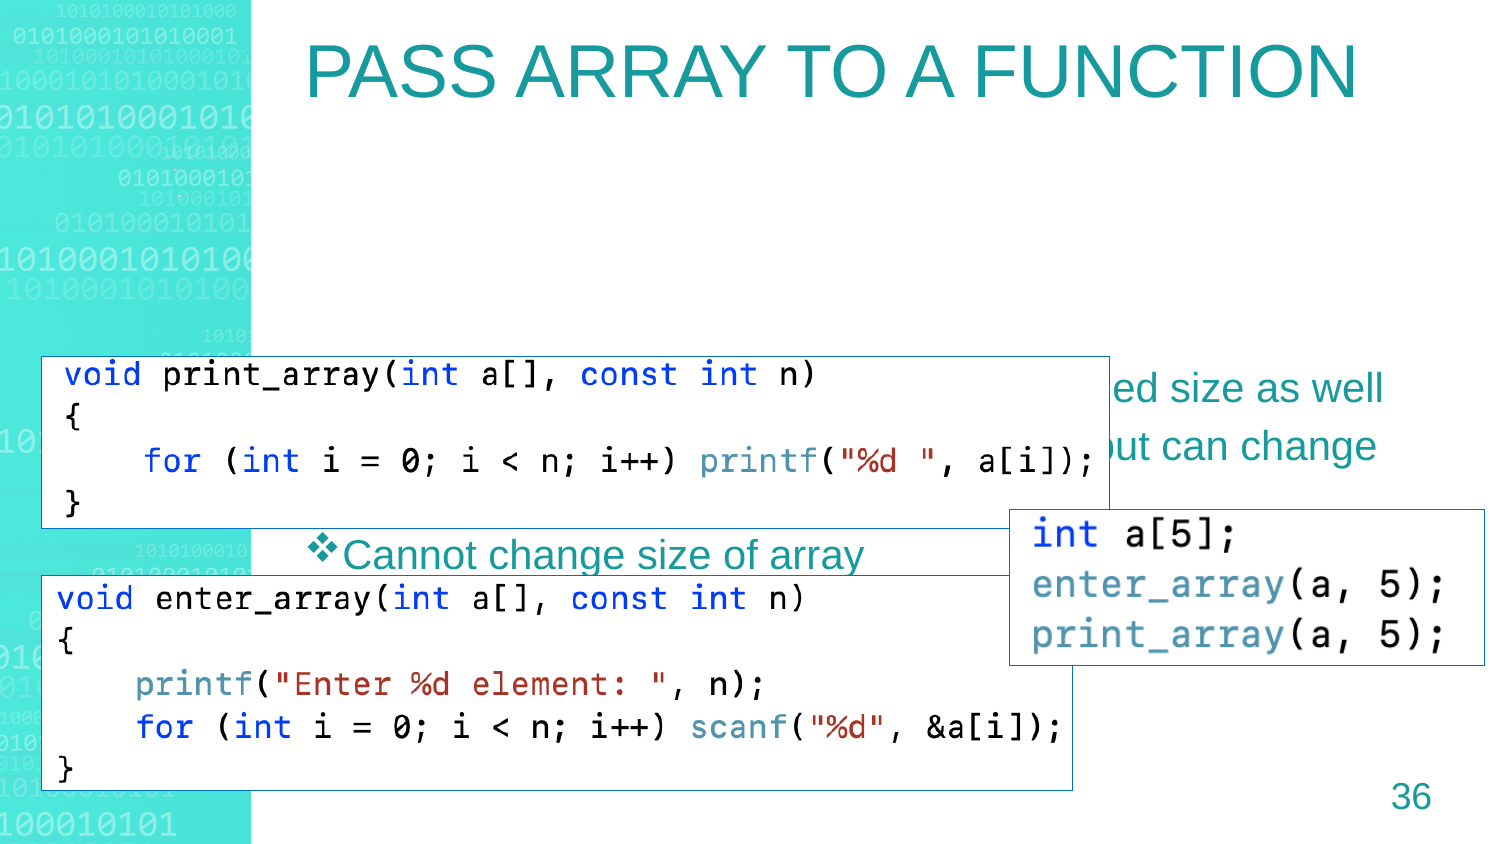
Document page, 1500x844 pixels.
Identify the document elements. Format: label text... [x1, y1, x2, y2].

picture [0, 0, 1500, 844]
list PASS ARRAY TO A FUNCTION [289, 20, 1500, 115]
list Array must be initiated before passing, need size as well Cannot change array inside the function but can change content of array Cannot change size of array [289, 173, 1500, 765]
